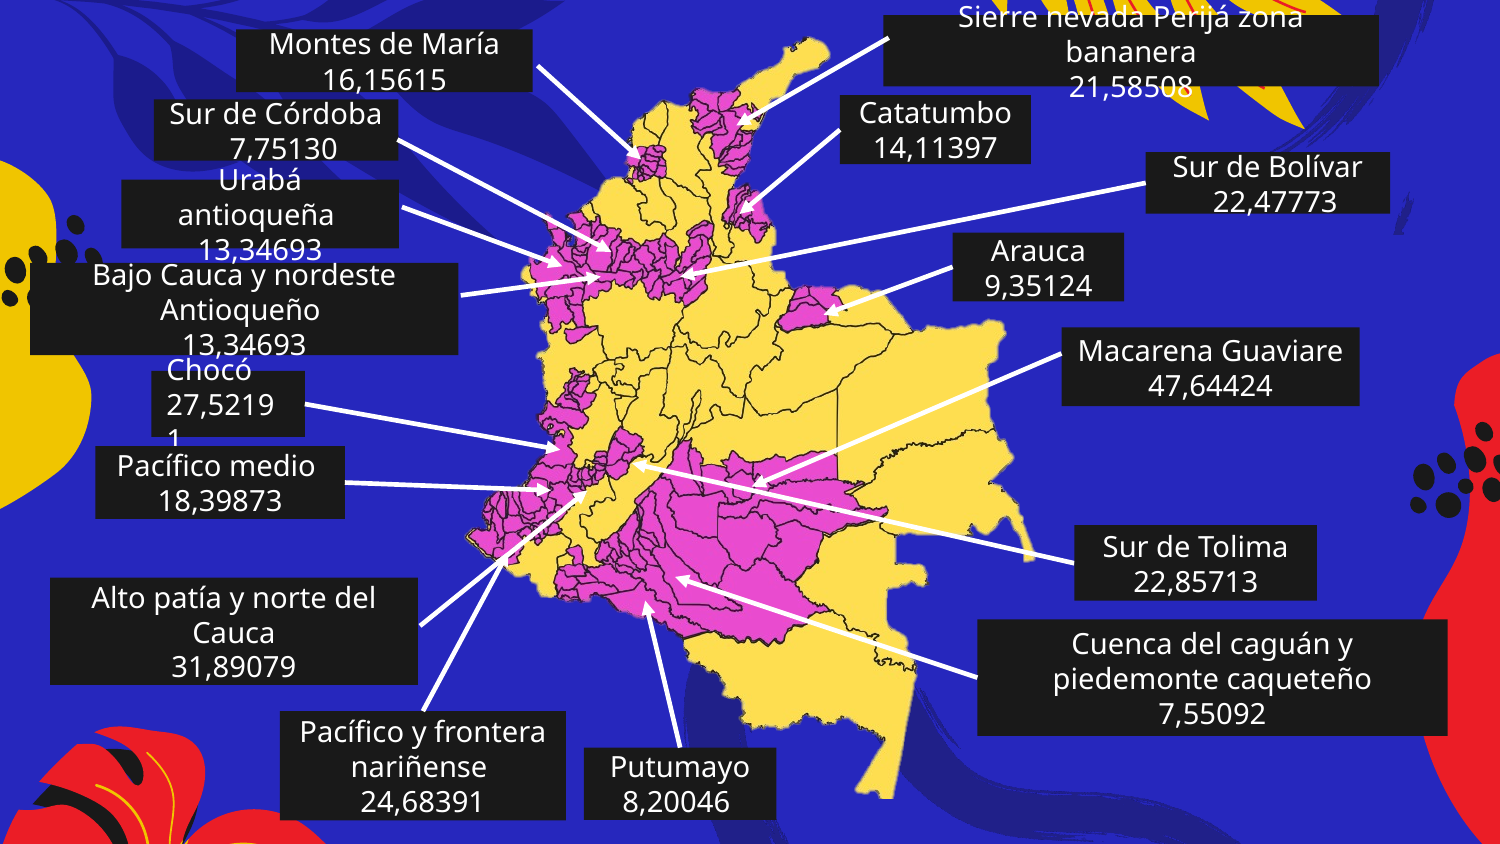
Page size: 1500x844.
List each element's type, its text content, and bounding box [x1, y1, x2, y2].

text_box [631, 462, 1075, 564]
text_box Sierre nevada Perijá zona bananera 21,58508 [883, 15, 1379, 87]
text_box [739, 135, 841, 181]
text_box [736, 37, 889, 126]
picture [344, 29, 1335, 844]
text_box Cuenca del caguán y piedemonte caqueteño 7,55092 [1180, 619, 1448, 736]
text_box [674, 576, 978, 678]
text_box Urabá antioqueña 13,34693 [121, 179, 339, 249]
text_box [644, 600, 681, 748]
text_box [679, 182, 1146, 277]
text_box Bajo Cauca y nordeste Antioqueño 13,34693 [30, 262, 339, 356]
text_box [419, 490, 588, 627]
text_box Sur de Tolima 22,85713 [1180, 525, 1317, 601]
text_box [537, 65, 642, 160]
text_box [344, 482, 552, 491]
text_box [751, 353, 1062, 461]
text_box Pacífico y frontera nariñense 24,68391 [279, 711, 566, 821]
text_box Sur de Córdoba 7,75130 [153, 99, 339, 161]
text_box Alto patía y norte del Cauca 31,89079 [50, 577, 339, 685]
picture [1245, 0, 1500, 235]
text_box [397, 139, 612, 253]
text_box Chocó 27,52191 [151, 370, 305, 437]
text_box Montes de María 16,15615 [236, 29, 342, 93]
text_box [304, 403, 561, 451]
text_box Putumayo 8,20046 [583, 808, 777, 820]
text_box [401, 260, 563, 267]
text_box Macarena Guaviare 47,64424 [1180, 327, 1360, 407]
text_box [823, 286, 953, 315]
text_box Sur de Bolívar 22,47773 [1180, 152, 1391, 214]
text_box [422, 551, 509, 712]
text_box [460, 276, 602, 296]
text_box Pacífico medio 18,39873 [95, 446, 339, 519]
